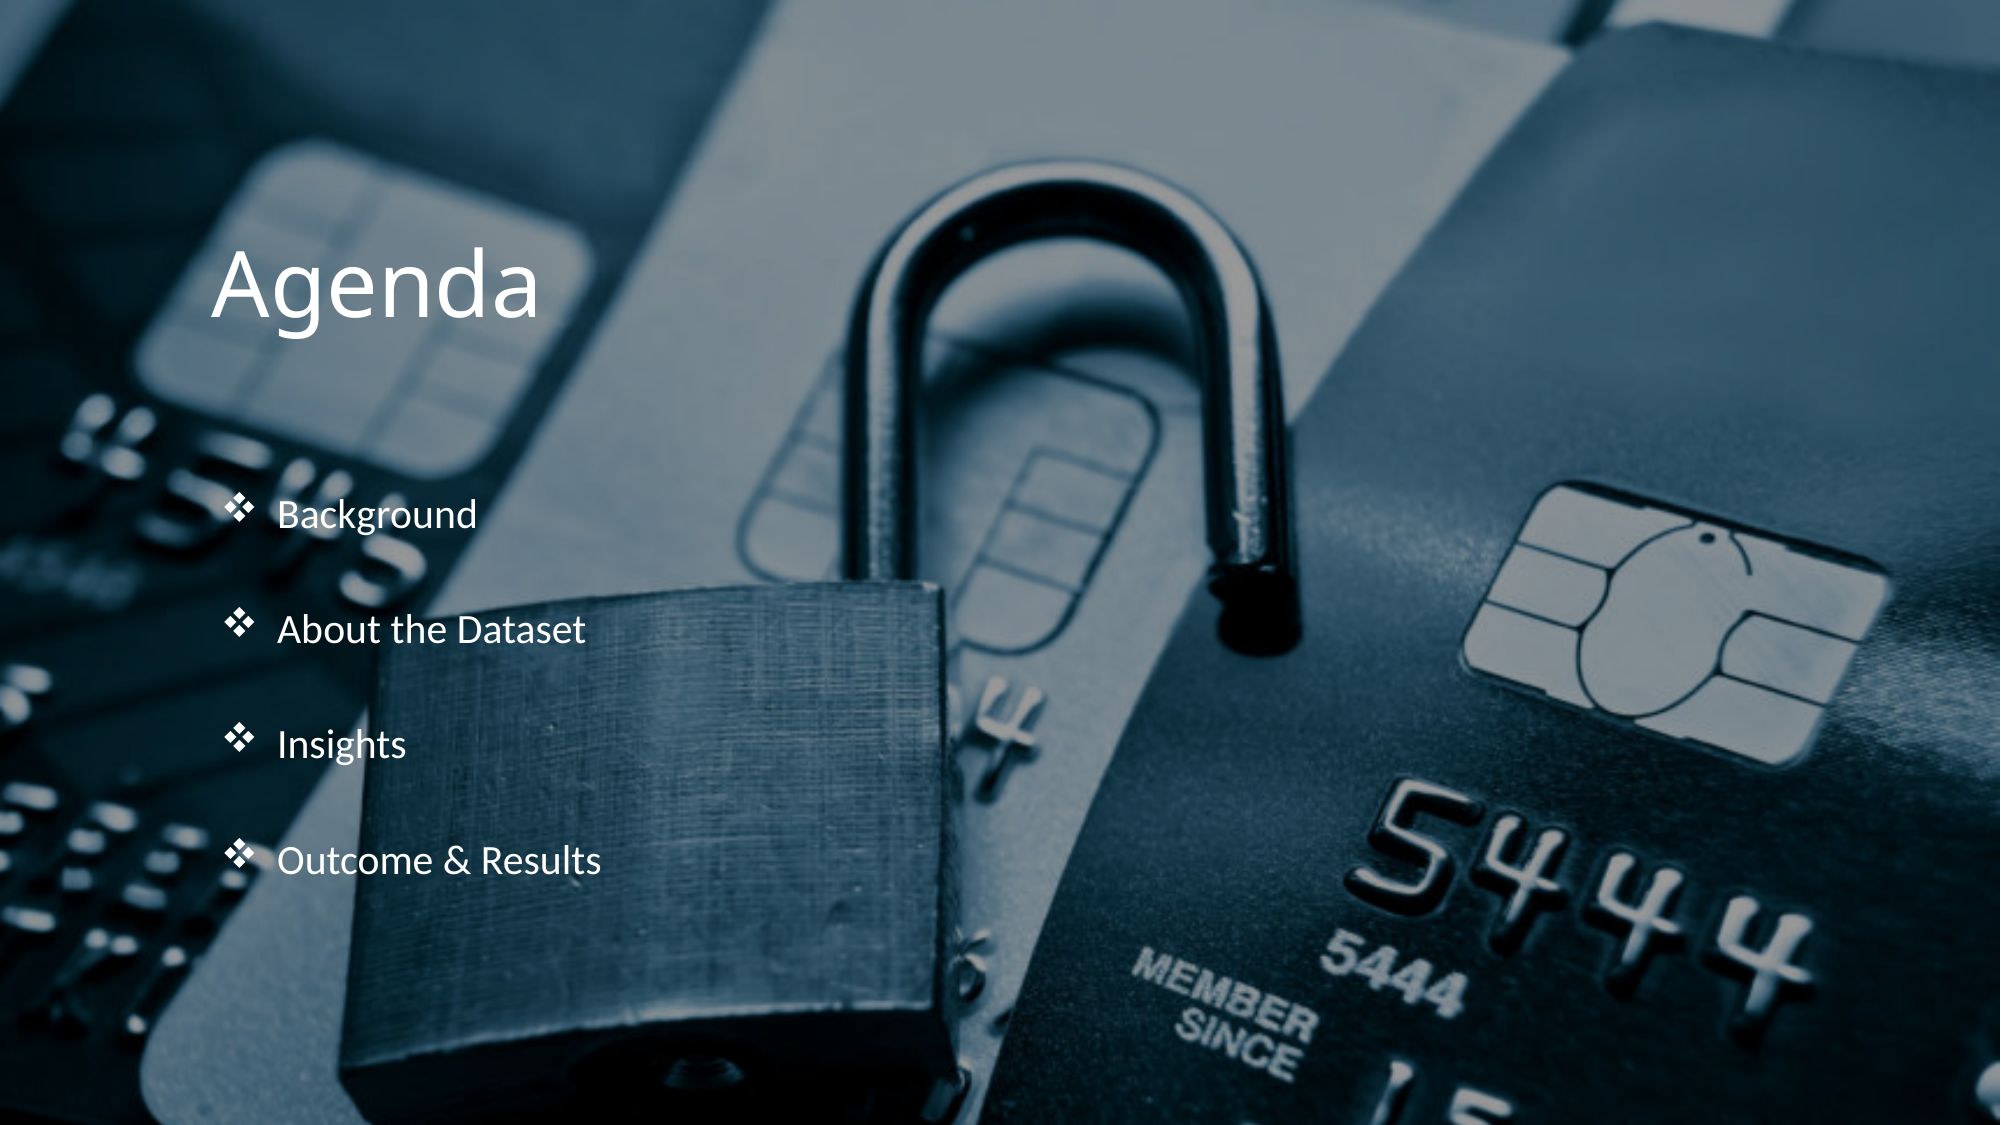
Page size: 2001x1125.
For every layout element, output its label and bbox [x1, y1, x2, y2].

list [0, 0, 2000, 1125]
